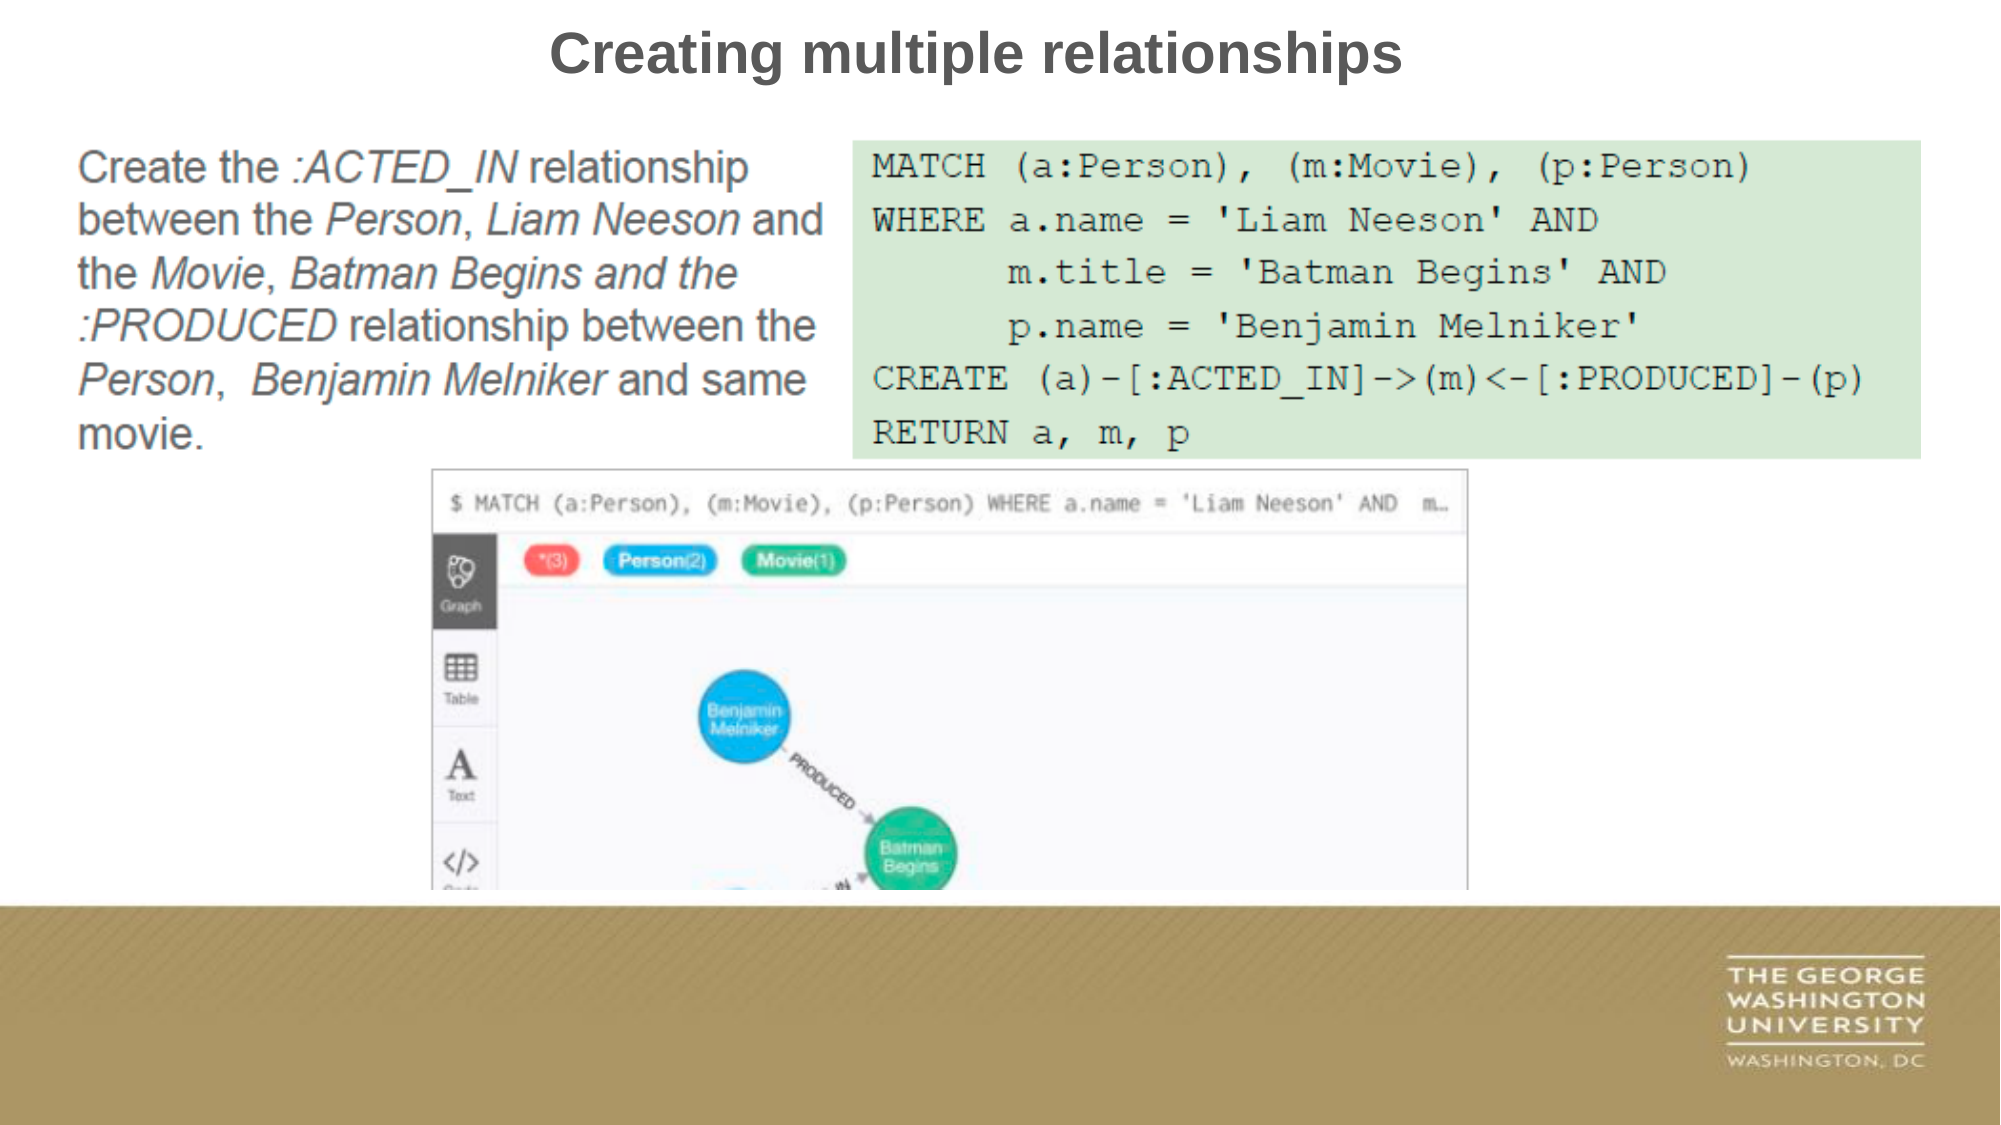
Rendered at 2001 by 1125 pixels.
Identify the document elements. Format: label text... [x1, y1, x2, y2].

title Creating multiple relationships [197, 7, 1773, 105]
picture [0, 0, 2000, 1125]
